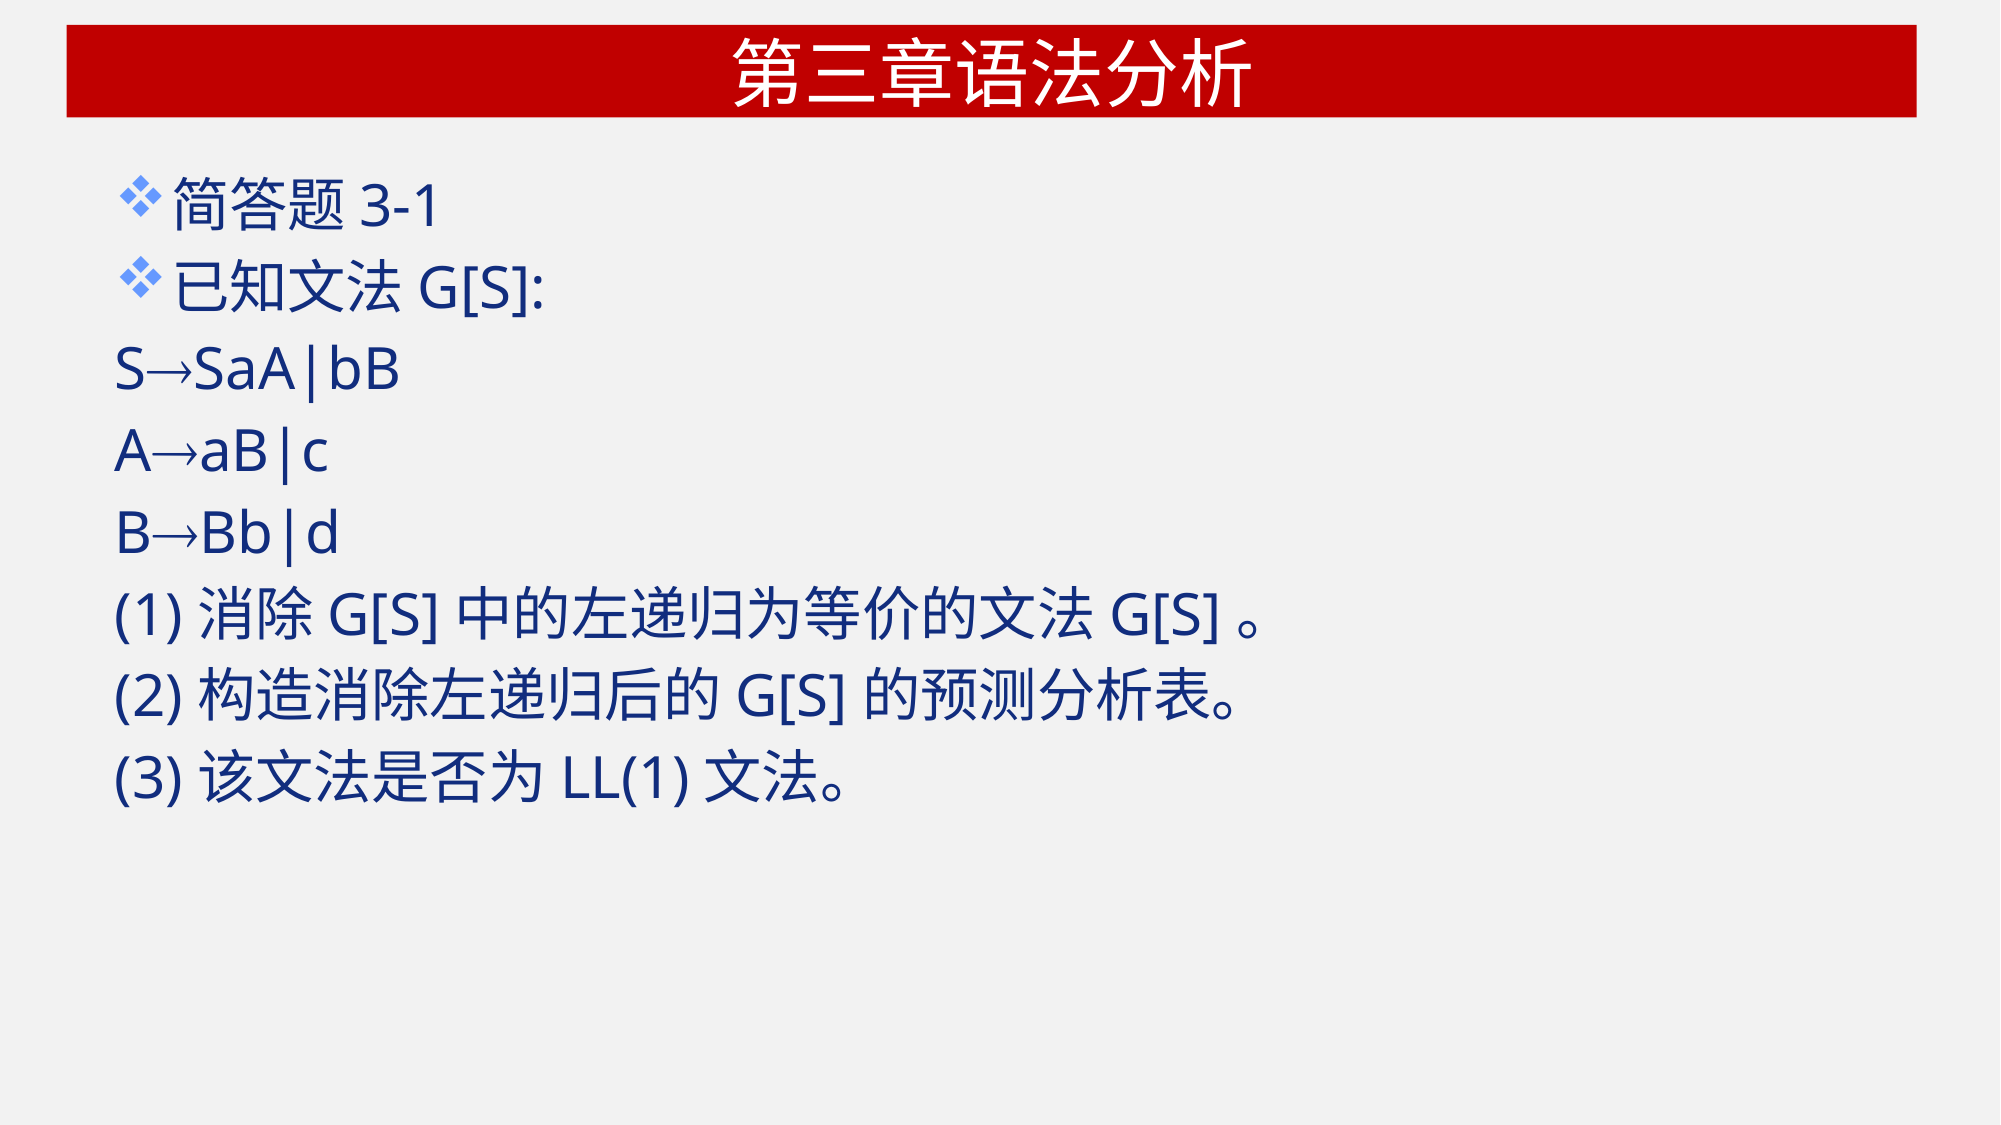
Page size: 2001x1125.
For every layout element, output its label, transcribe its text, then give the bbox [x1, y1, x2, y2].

title 第三章语法分析 [66, 24, 1917, 118]
